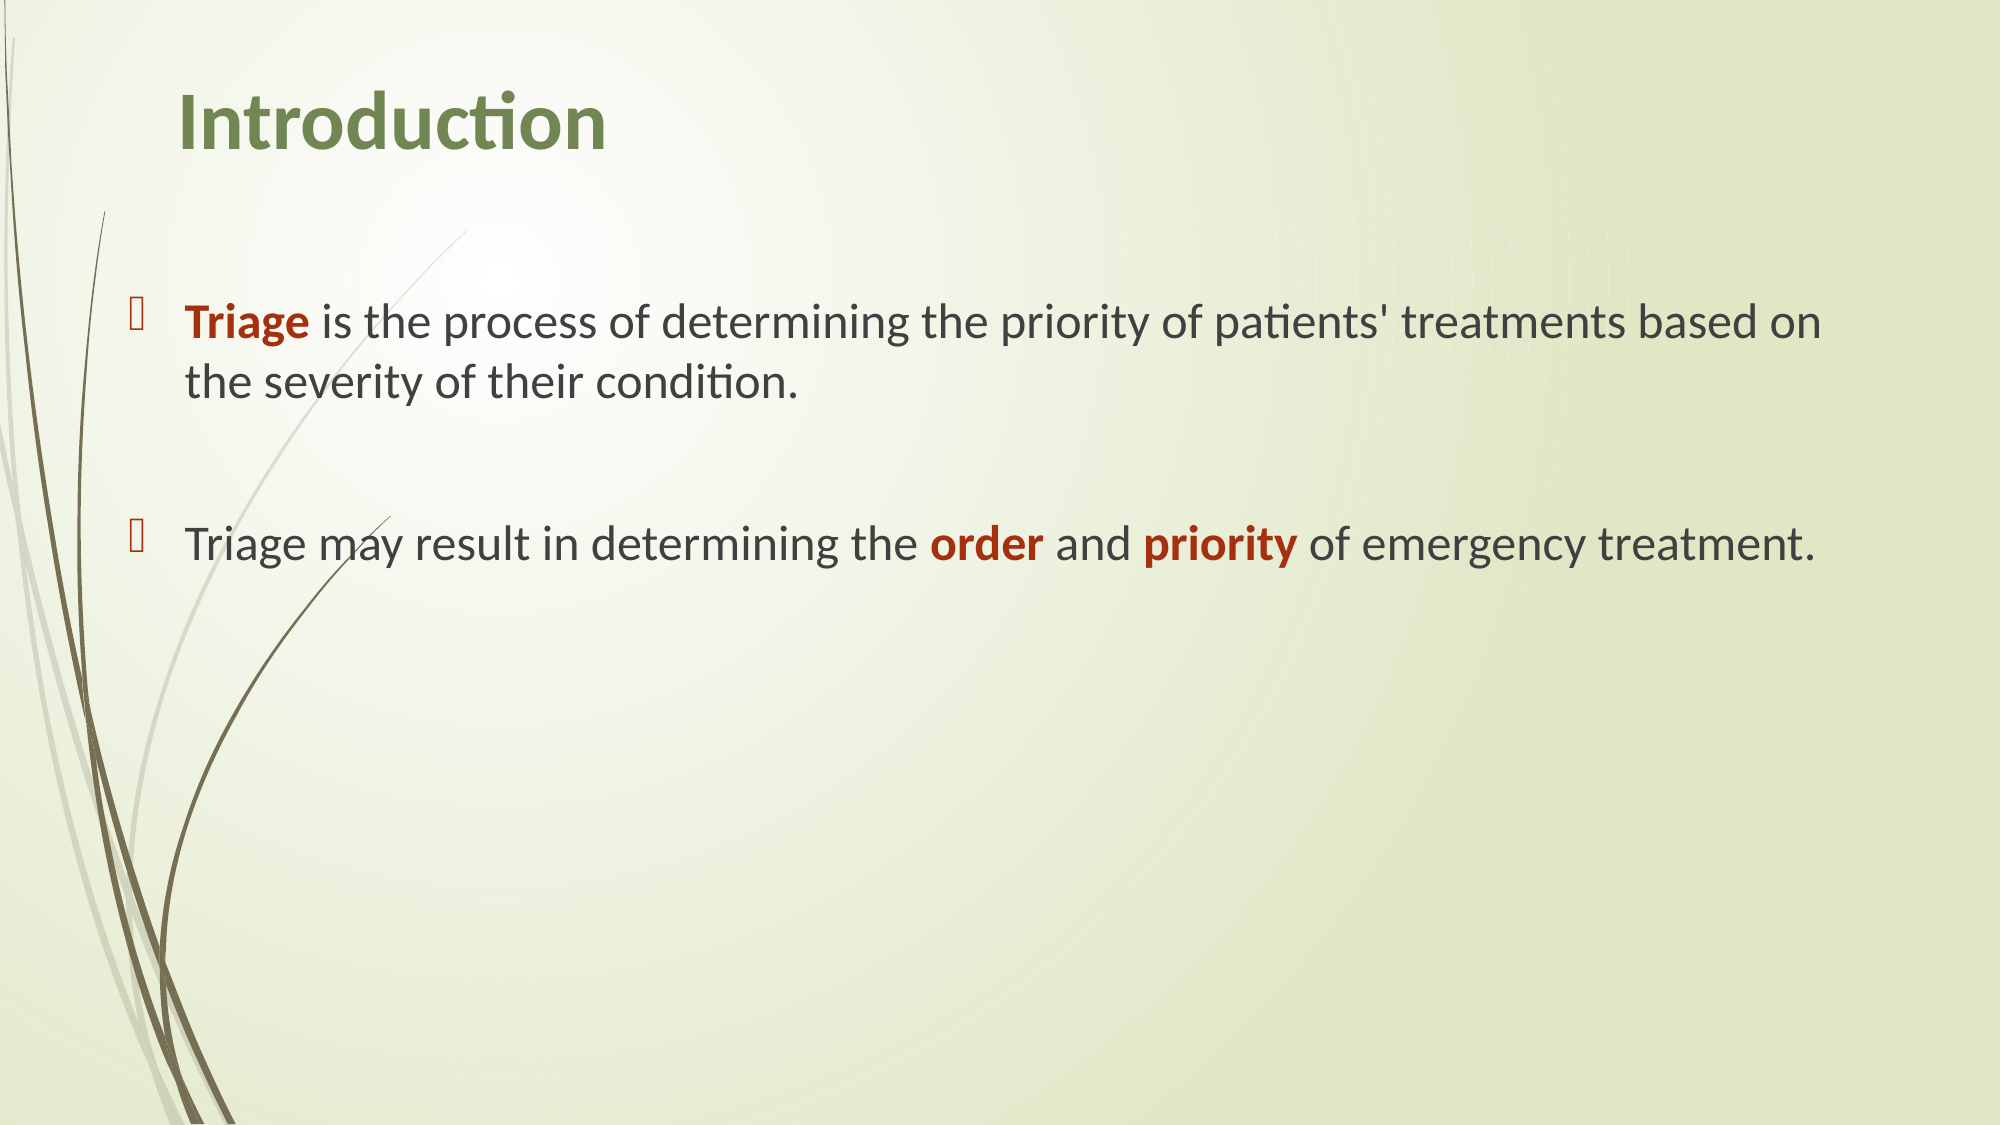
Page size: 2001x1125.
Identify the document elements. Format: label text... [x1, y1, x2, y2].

list Triage is the process of determining the priority of patients' treatments based on the severity of their condition. Triage may result in determining the order and priority of emergency treatment. [113, 281, 1892, 902]
text_box Introduction [0, 58, 786, 310]
